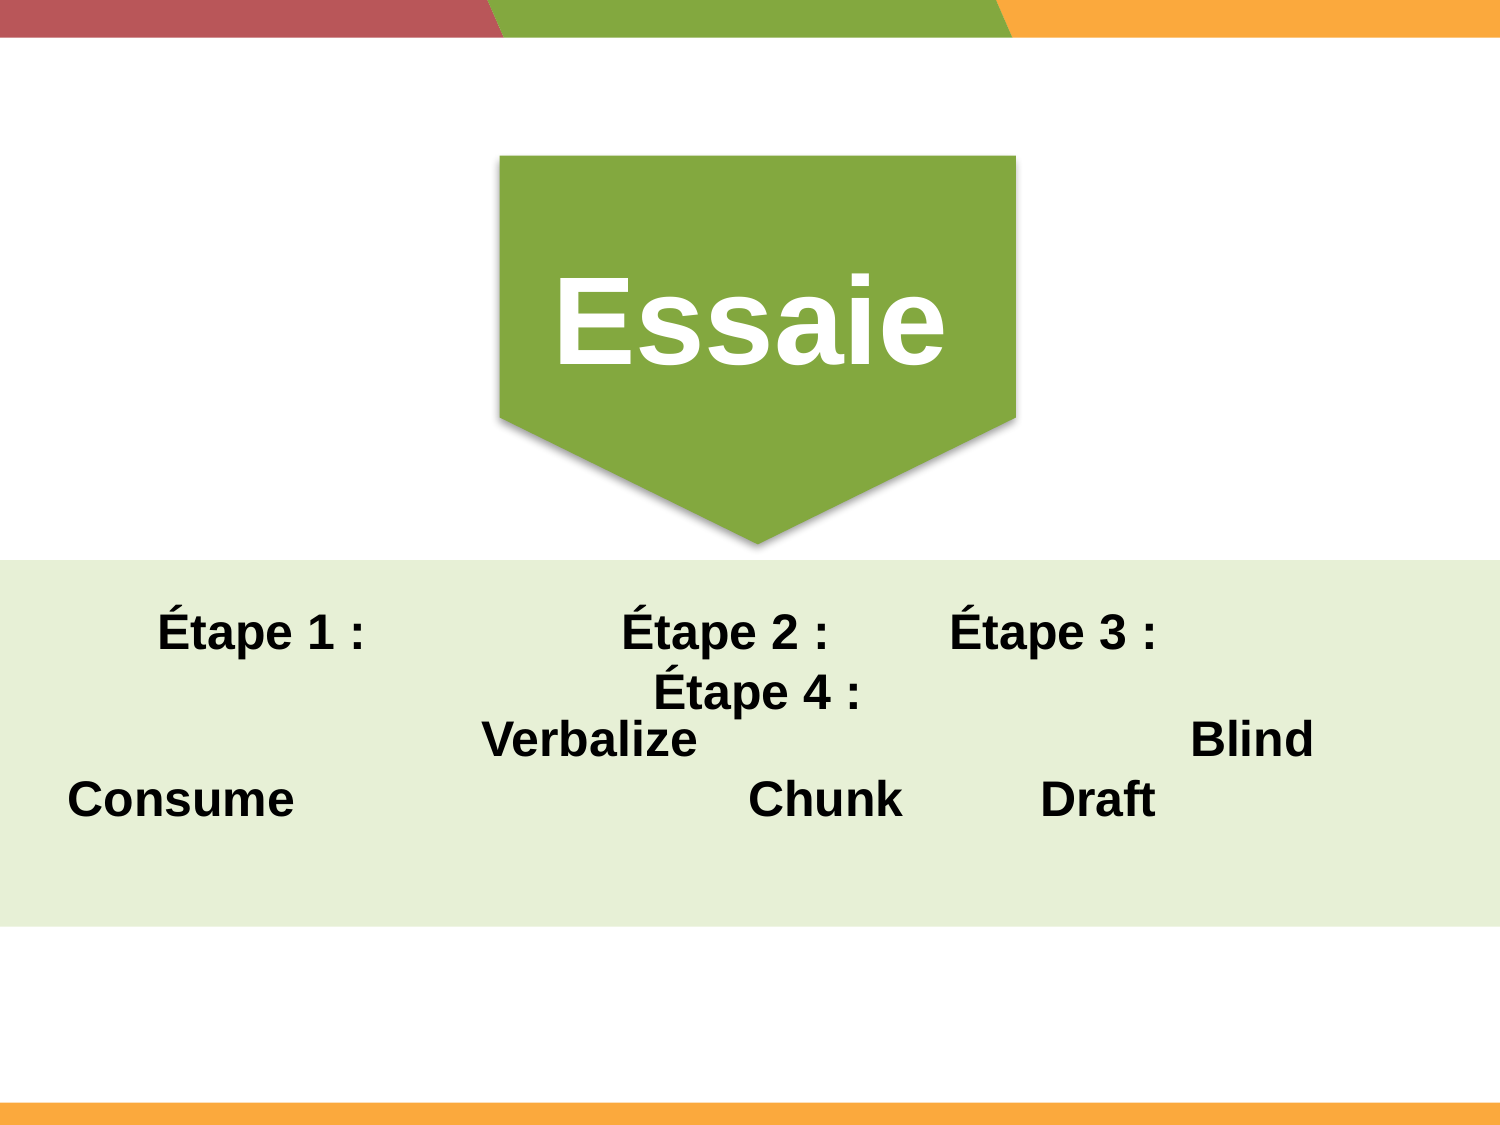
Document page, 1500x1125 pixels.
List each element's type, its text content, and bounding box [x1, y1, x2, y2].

text_box Étape 1 : Étape 2 : Étape 3 : Étape 4 : [85, 591, 1431, 727]
text_box Blind Draft [1025, 698, 1415, 834]
text_box [0, 560, 1500, 927]
text_box Chunk [733, 698, 1041, 894]
text_box Verbalize [466, 698, 733, 774]
text_box Essaie [491, 232, 1009, 398]
text_box [499, 155, 1016, 545]
text_box Consume [52, 698, 410, 834]
